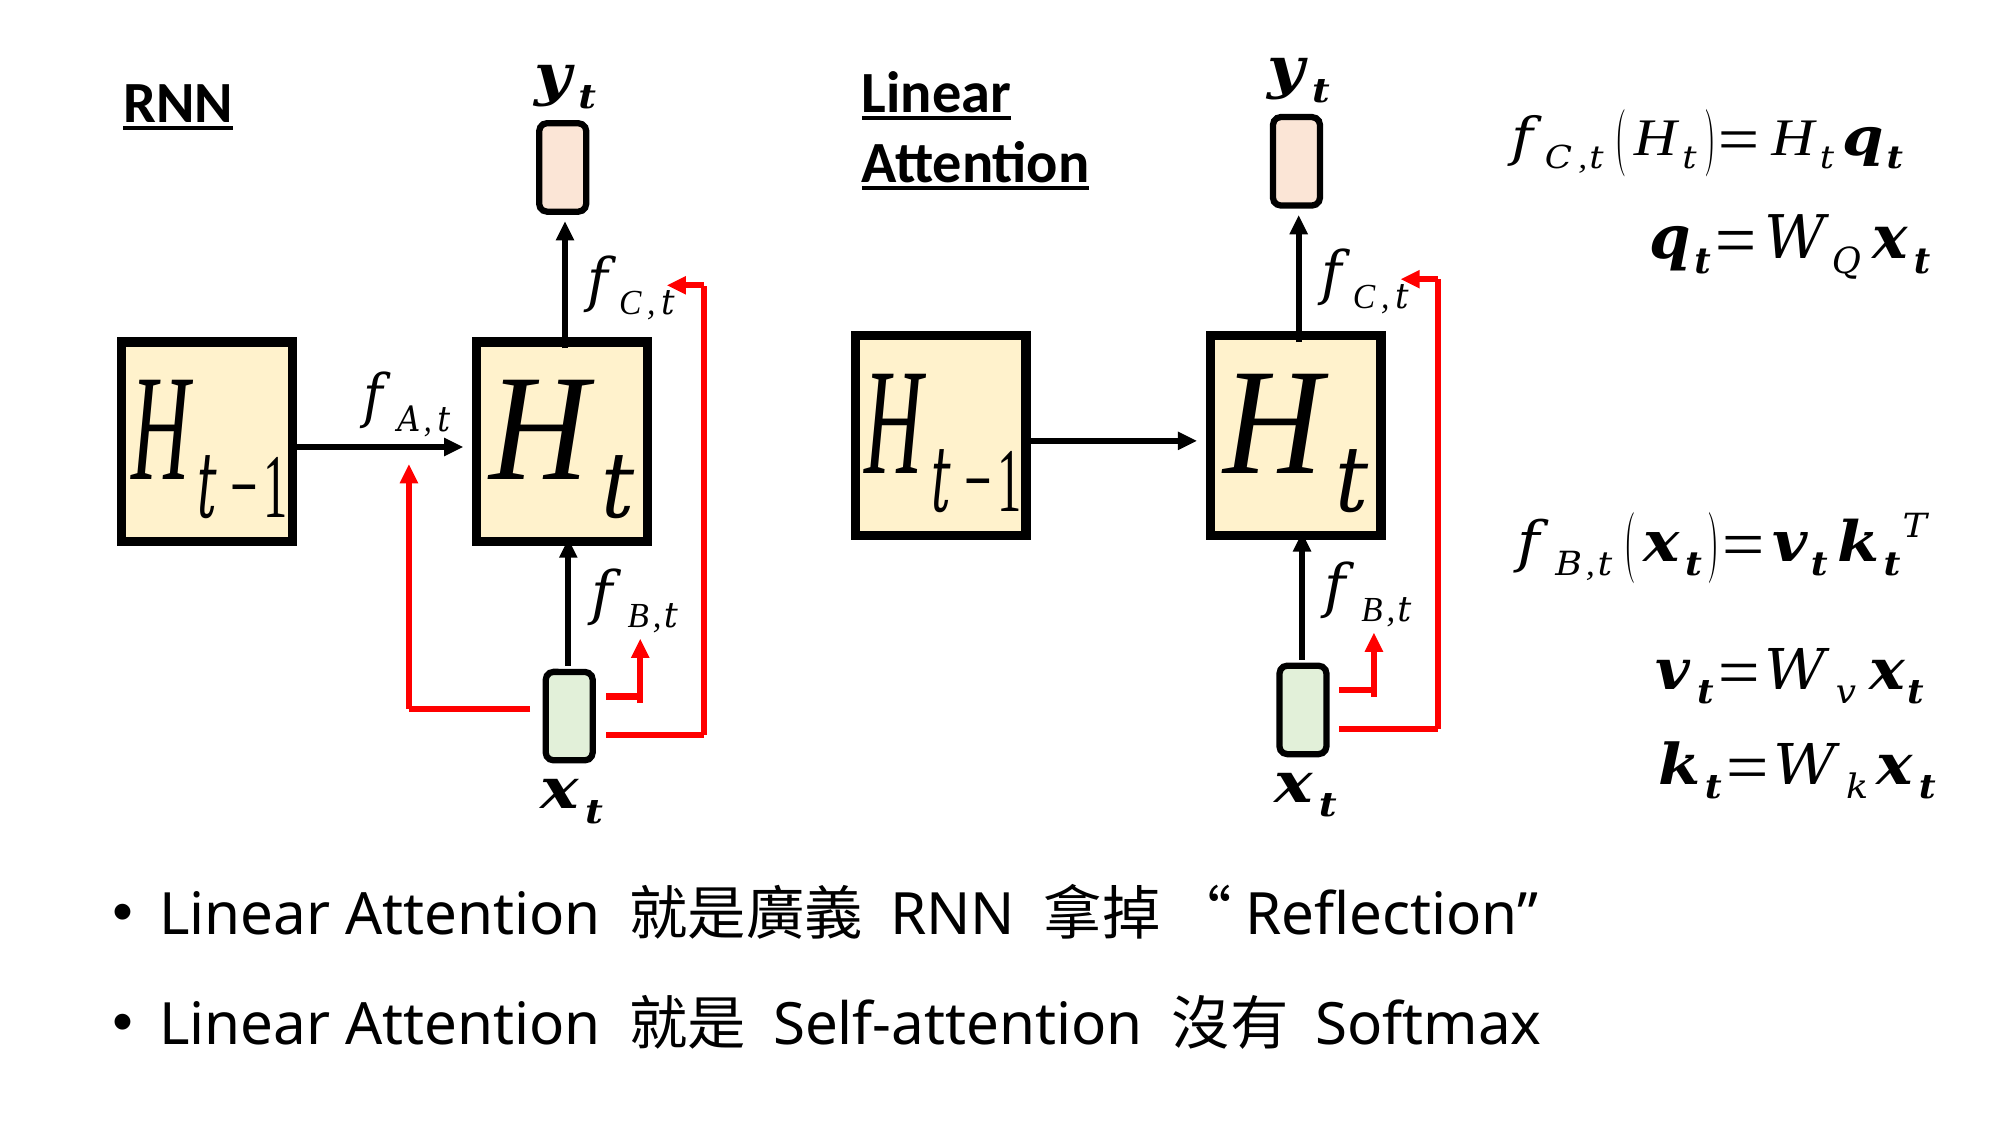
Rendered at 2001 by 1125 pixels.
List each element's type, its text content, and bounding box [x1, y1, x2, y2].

text_box [1279, 665, 1327, 755]
text_box RNN [108, 56, 276, 142]
text_box Linear Attention 就是 Self-attention 沒有 Softmax [97, 978, 1784, 1064]
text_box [565, 221, 681, 666]
text_box Linear Attention [847, 46, 1137, 202]
text_box [539, 123, 587, 212]
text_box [1298, 215, 1415, 660]
text_box [1272, 117, 1321, 206]
text_box [545, 671, 593, 761]
